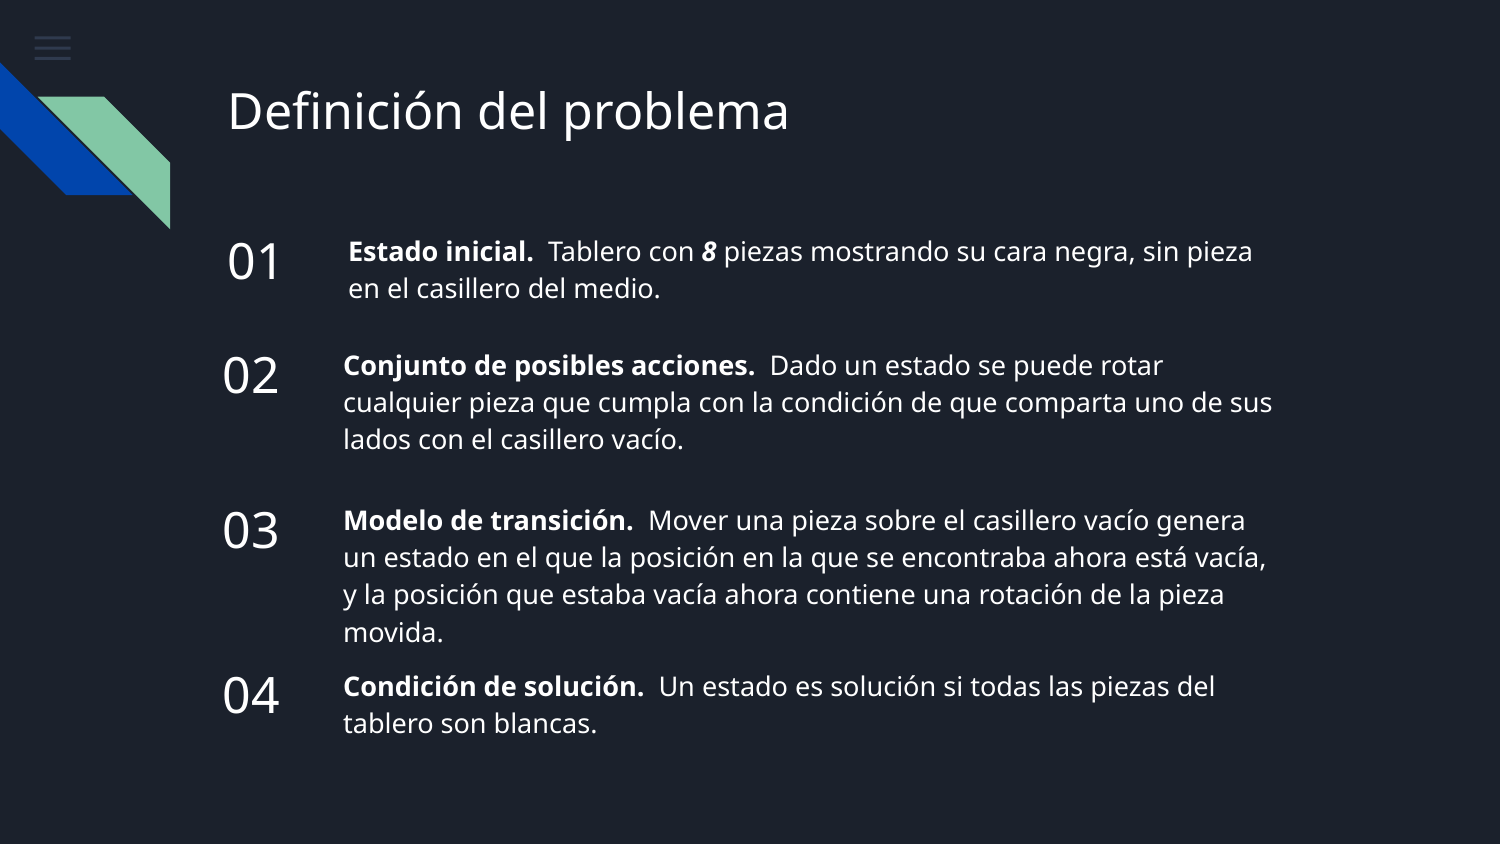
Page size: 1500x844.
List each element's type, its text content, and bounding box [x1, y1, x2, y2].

title Definición del problema [212, 64, 1368, 215]
text_box 02 [207, 328, 328, 461]
list Condición de solución. Un estado es solución si todas las piezas del tablero son blancas. [328, 649, 1293, 782]
list Estado inicial. Tablero con 8 piezas mostrando su cara negra, sin pieza en el casillero del medio. [333, 214, 1298, 348]
text_box 03 [207, 483, 328, 616]
text_box 04 [207, 649, 328, 782]
list Modelo de transición. Mover una pieza sobre el casillero vacío genera un estado en el que la posición en la que se encontraba ahora está vacía, y la posición que estaba vacía ahora contiene una rotación de la pieza movida. [328, 483, 1293, 616]
text_box 01 [212, 214, 333, 328]
list Conjunto de posibles acciones. Dado un estado se puede rotar cualquier pieza que cumpla con la condición de que comparta uno de sus lados con el casillero vacío. [328, 328, 1293, 461]
